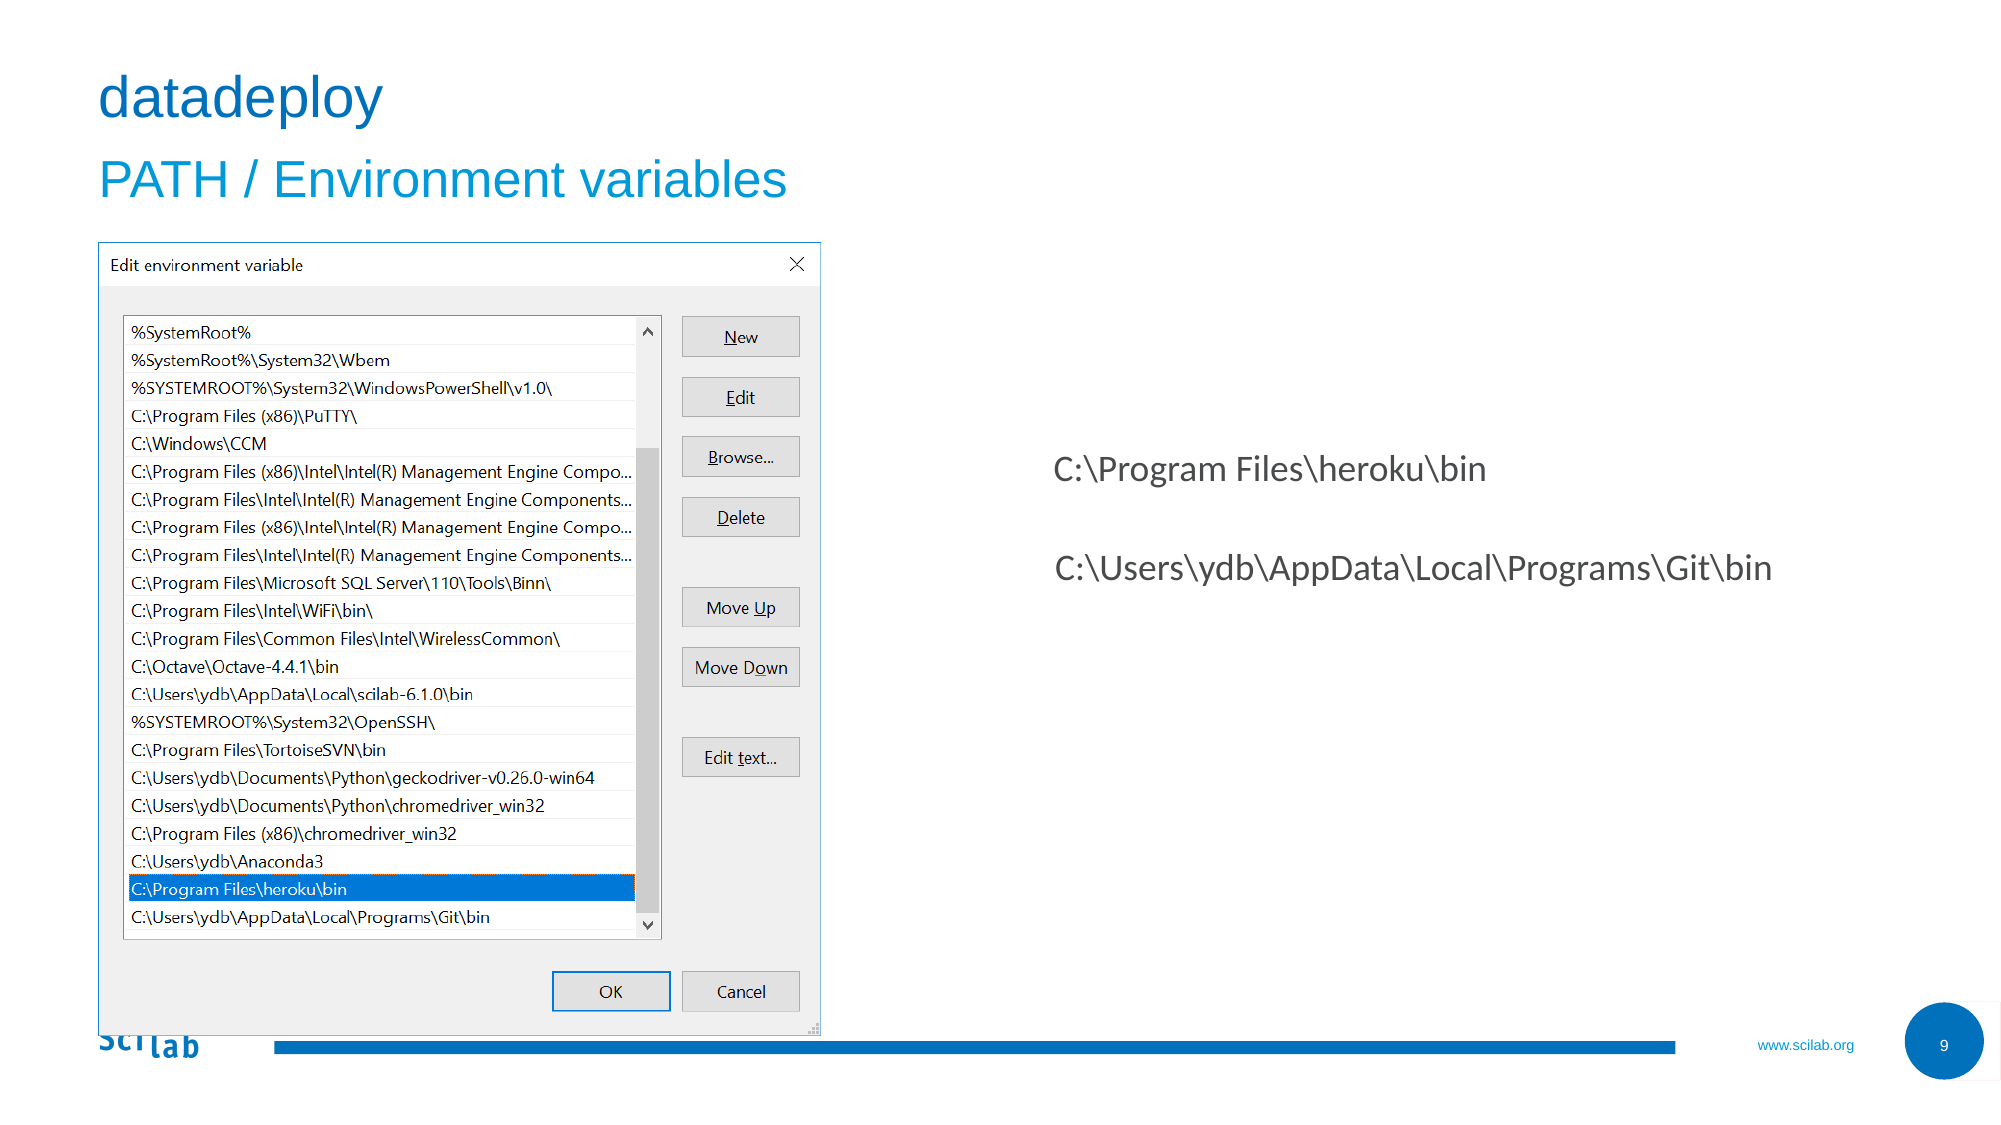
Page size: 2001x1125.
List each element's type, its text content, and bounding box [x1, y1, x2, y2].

title datadeploy [98, 67, 1904, 133]
text_box C:\Program Files\heroku\bin [1038, 436, 1503, 497]
text_box C:\Users\ydb\AppData\Local\Programs\Git\bin [1040, 535, 1789, 596]
list PATH / Environment variables [98, 152, 1904, 211]
picture [0, 0, 2001, 1125]
